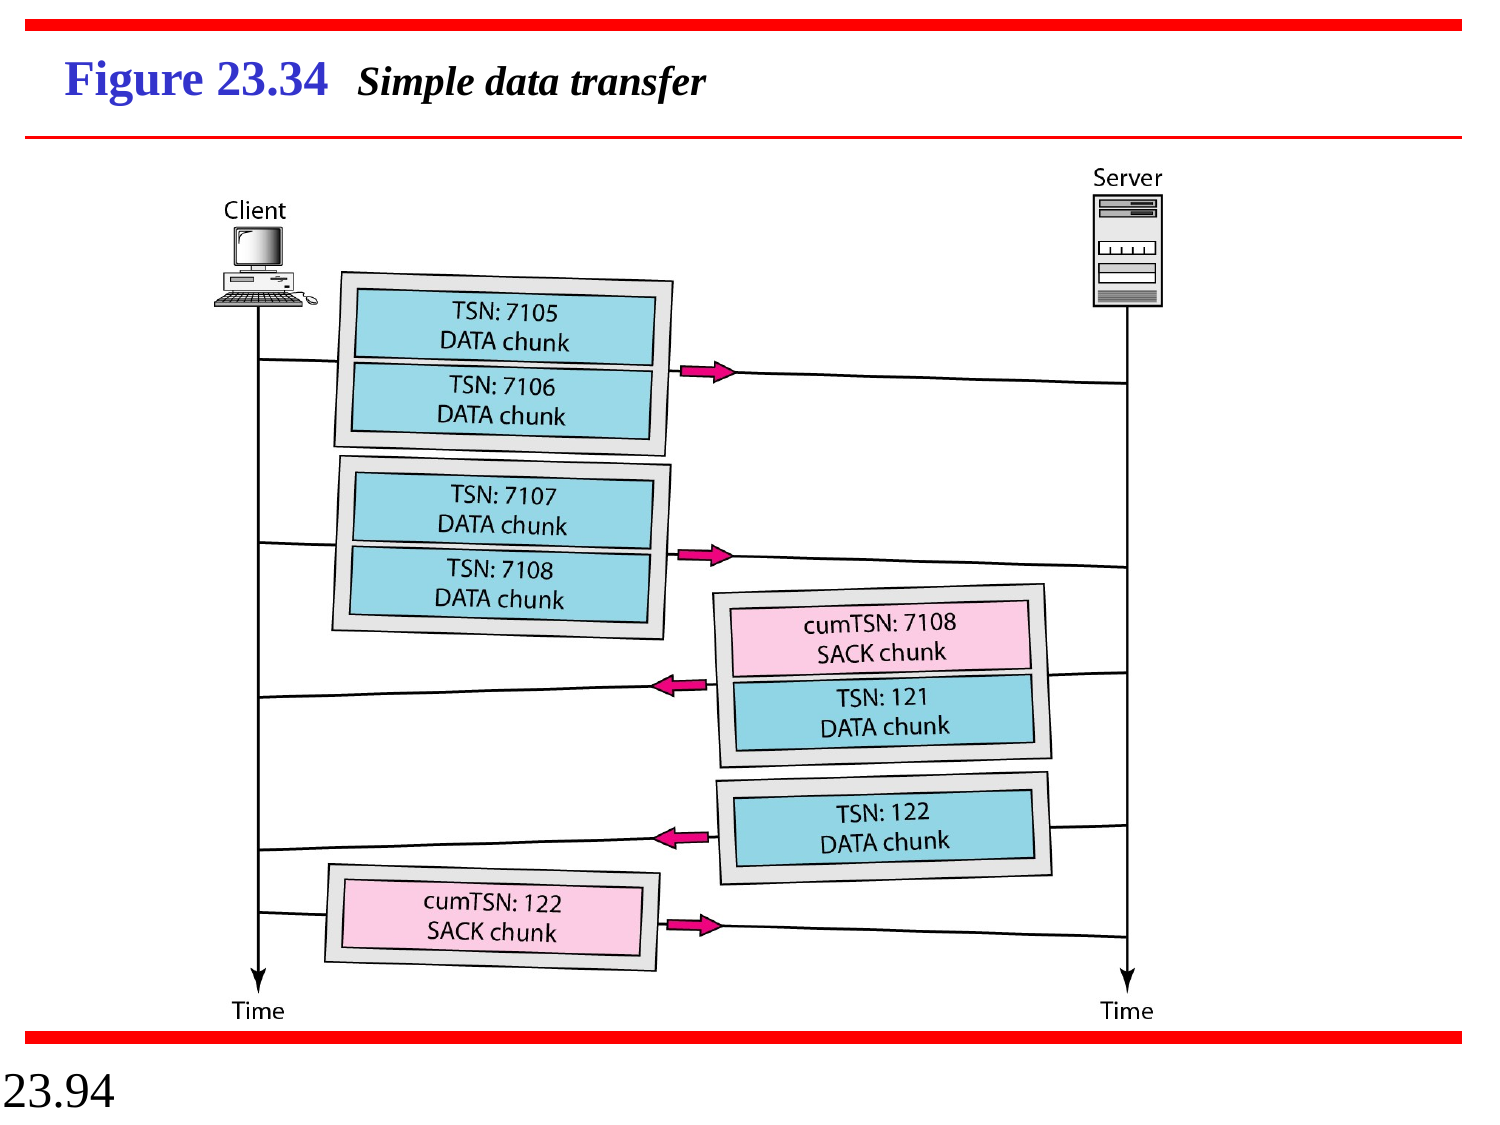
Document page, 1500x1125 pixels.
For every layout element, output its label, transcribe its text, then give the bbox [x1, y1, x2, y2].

title Figure 23.34 Simple data transfer [62, 43, 708, 234]
picture [214, 168, 1163, 1019]
slide_number 23.94 [0, 1060, 122, 1125]
